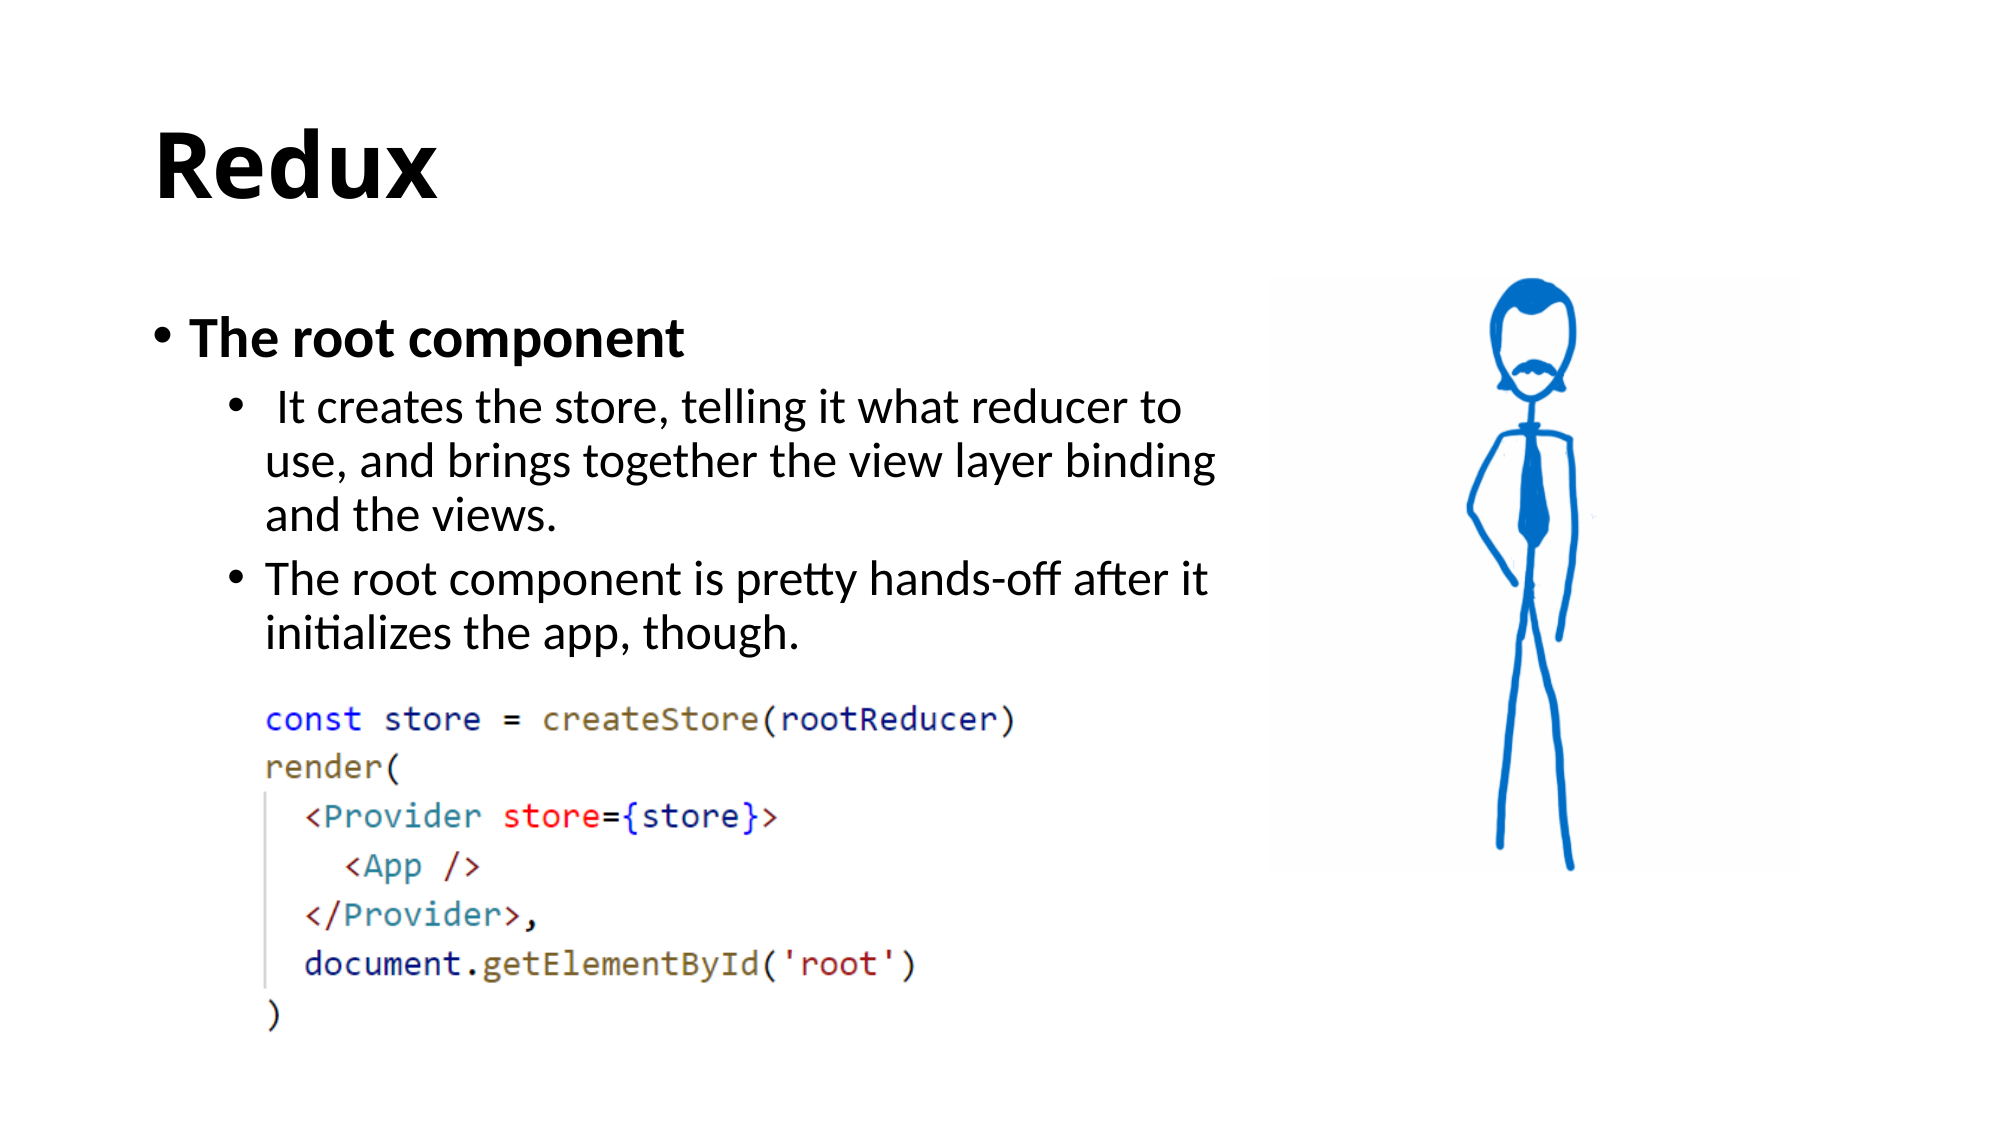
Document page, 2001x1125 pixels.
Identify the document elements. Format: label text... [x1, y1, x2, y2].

picture [1268, 277, 1801, 873]
title Redux [137, 59, 1863, 278]
list The root component It creates the store, telling it what reducer to use, and brings together the view layer binding and the views. The root component is pretty hands-off after it initializes the app, though. [137, 299, 1269, 973]
picture [252, 665, 1059, 1050]
